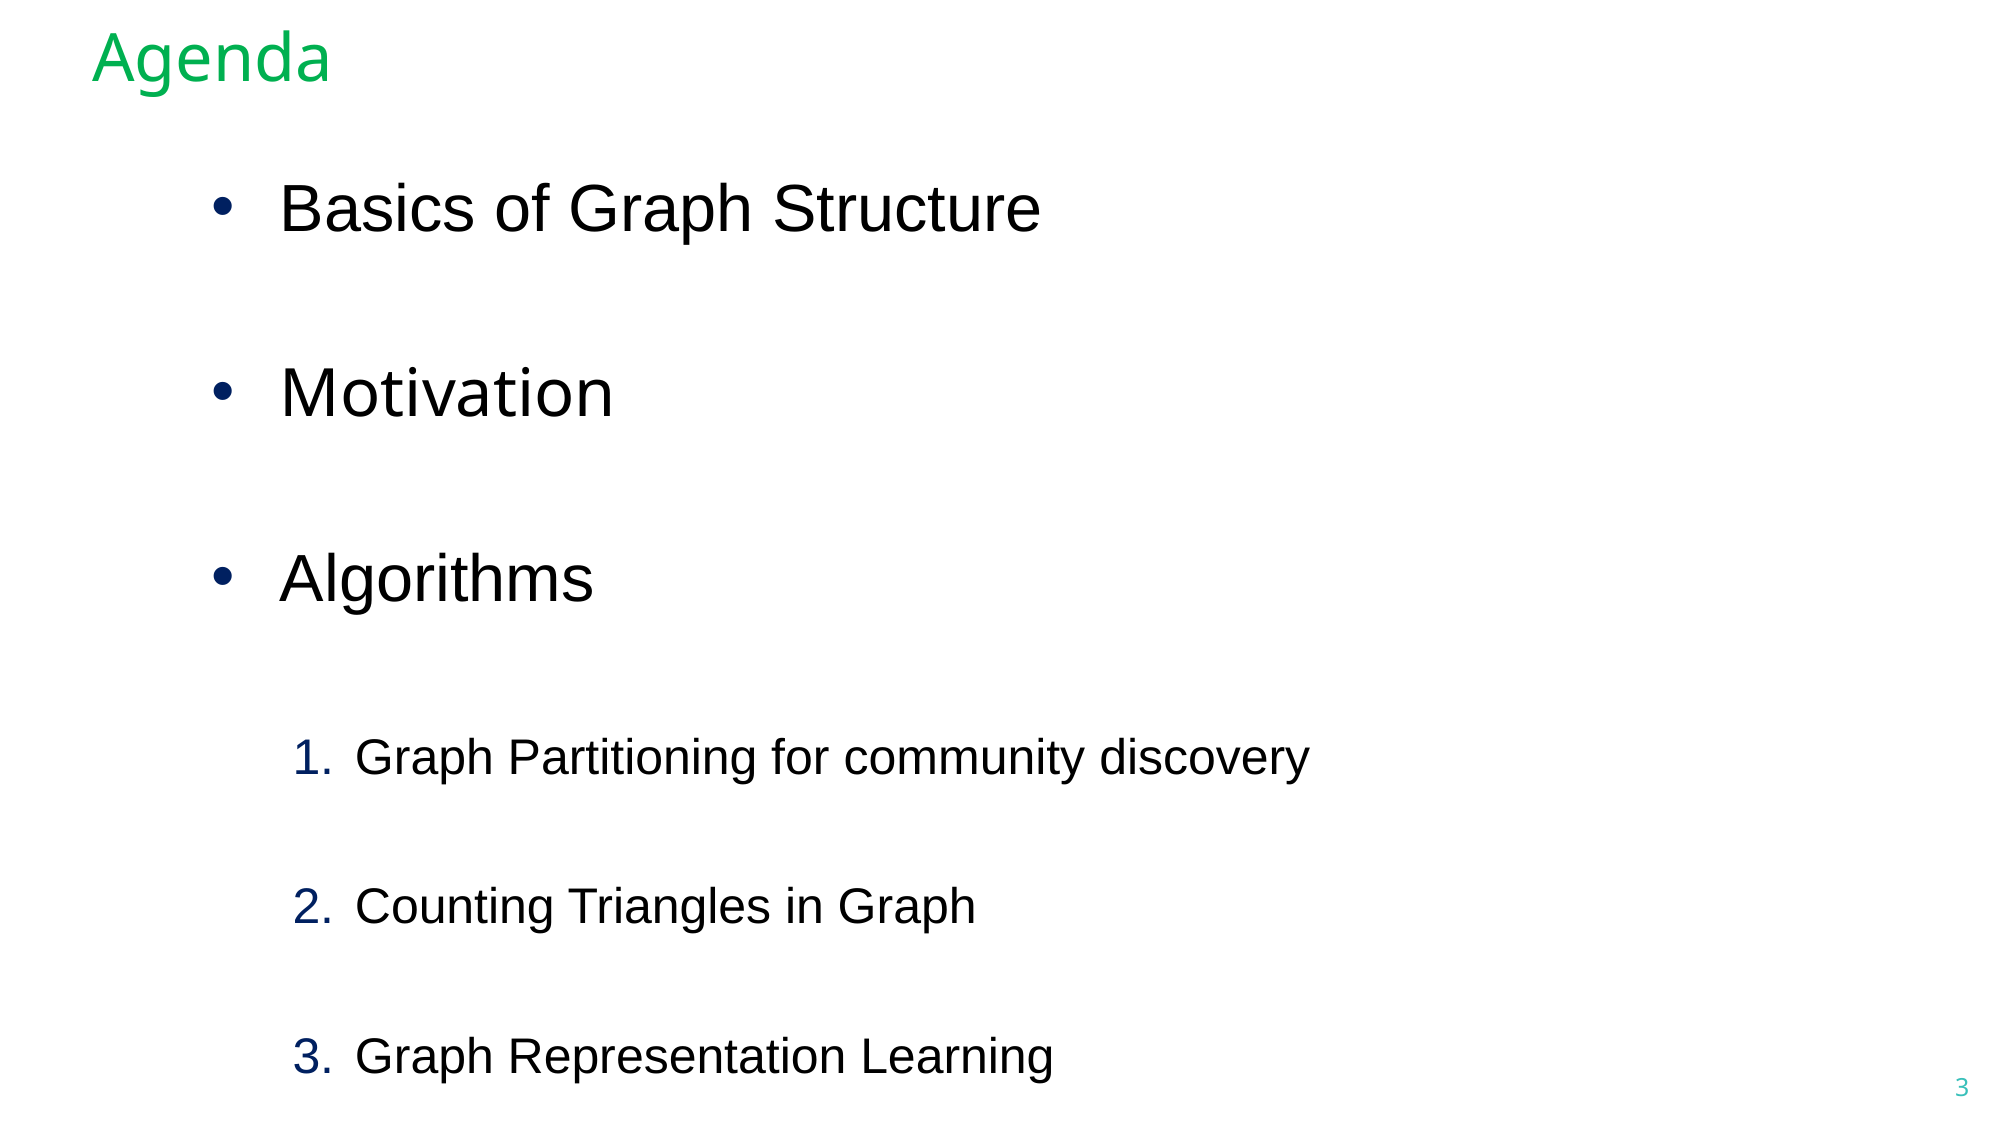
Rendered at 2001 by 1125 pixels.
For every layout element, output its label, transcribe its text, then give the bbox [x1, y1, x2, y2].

title Agenda [77, 21, 1698, 110]
list Basics of Graph Structure Motivation Algorithms Graph Partitioning for community discovery Counting Triangles in Graph Graph Representation Learning [189, 149, 1810, 1063]
slide_number 3 [1864, 1056, 1985, 1125]
